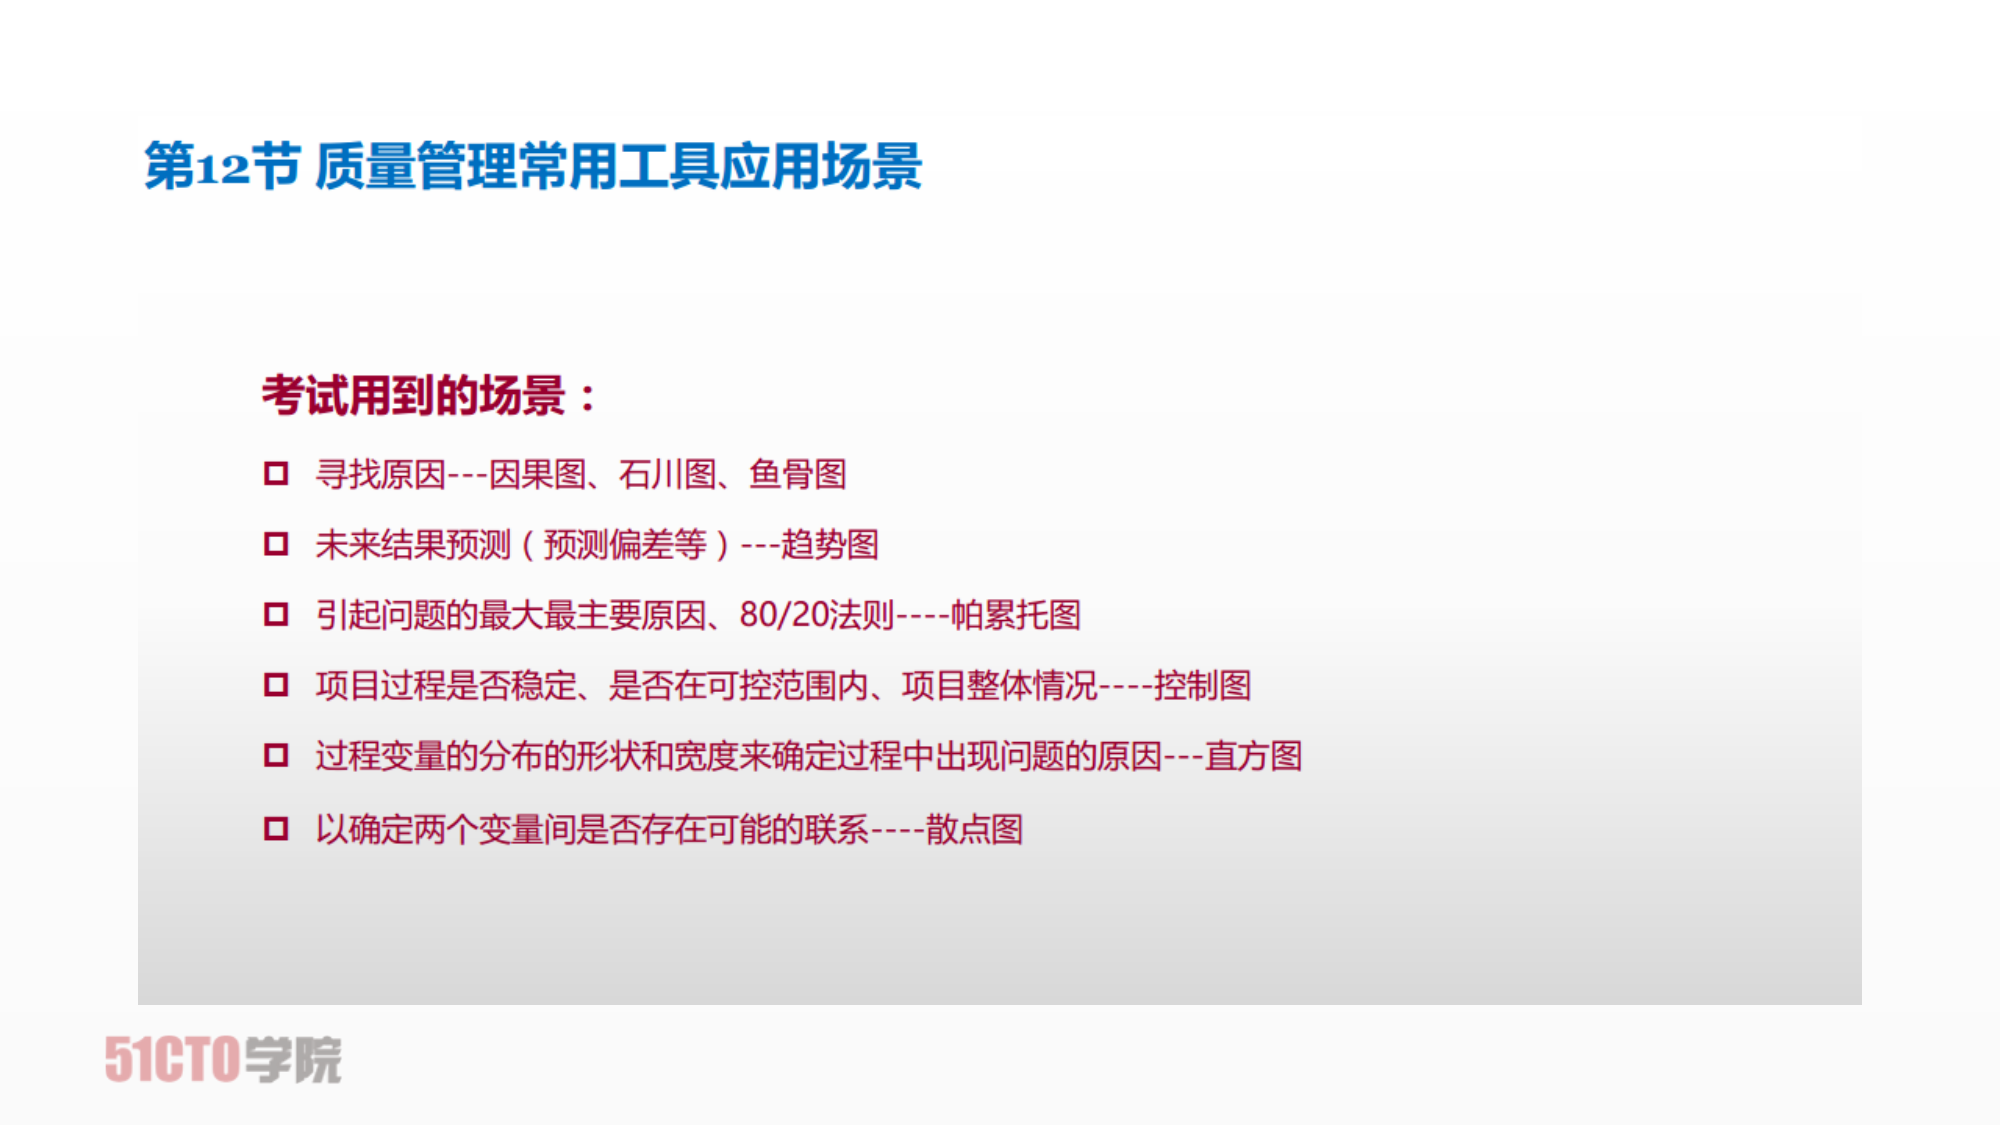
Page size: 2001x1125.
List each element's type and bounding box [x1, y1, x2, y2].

picture [45, 116, 1862, 1107]
